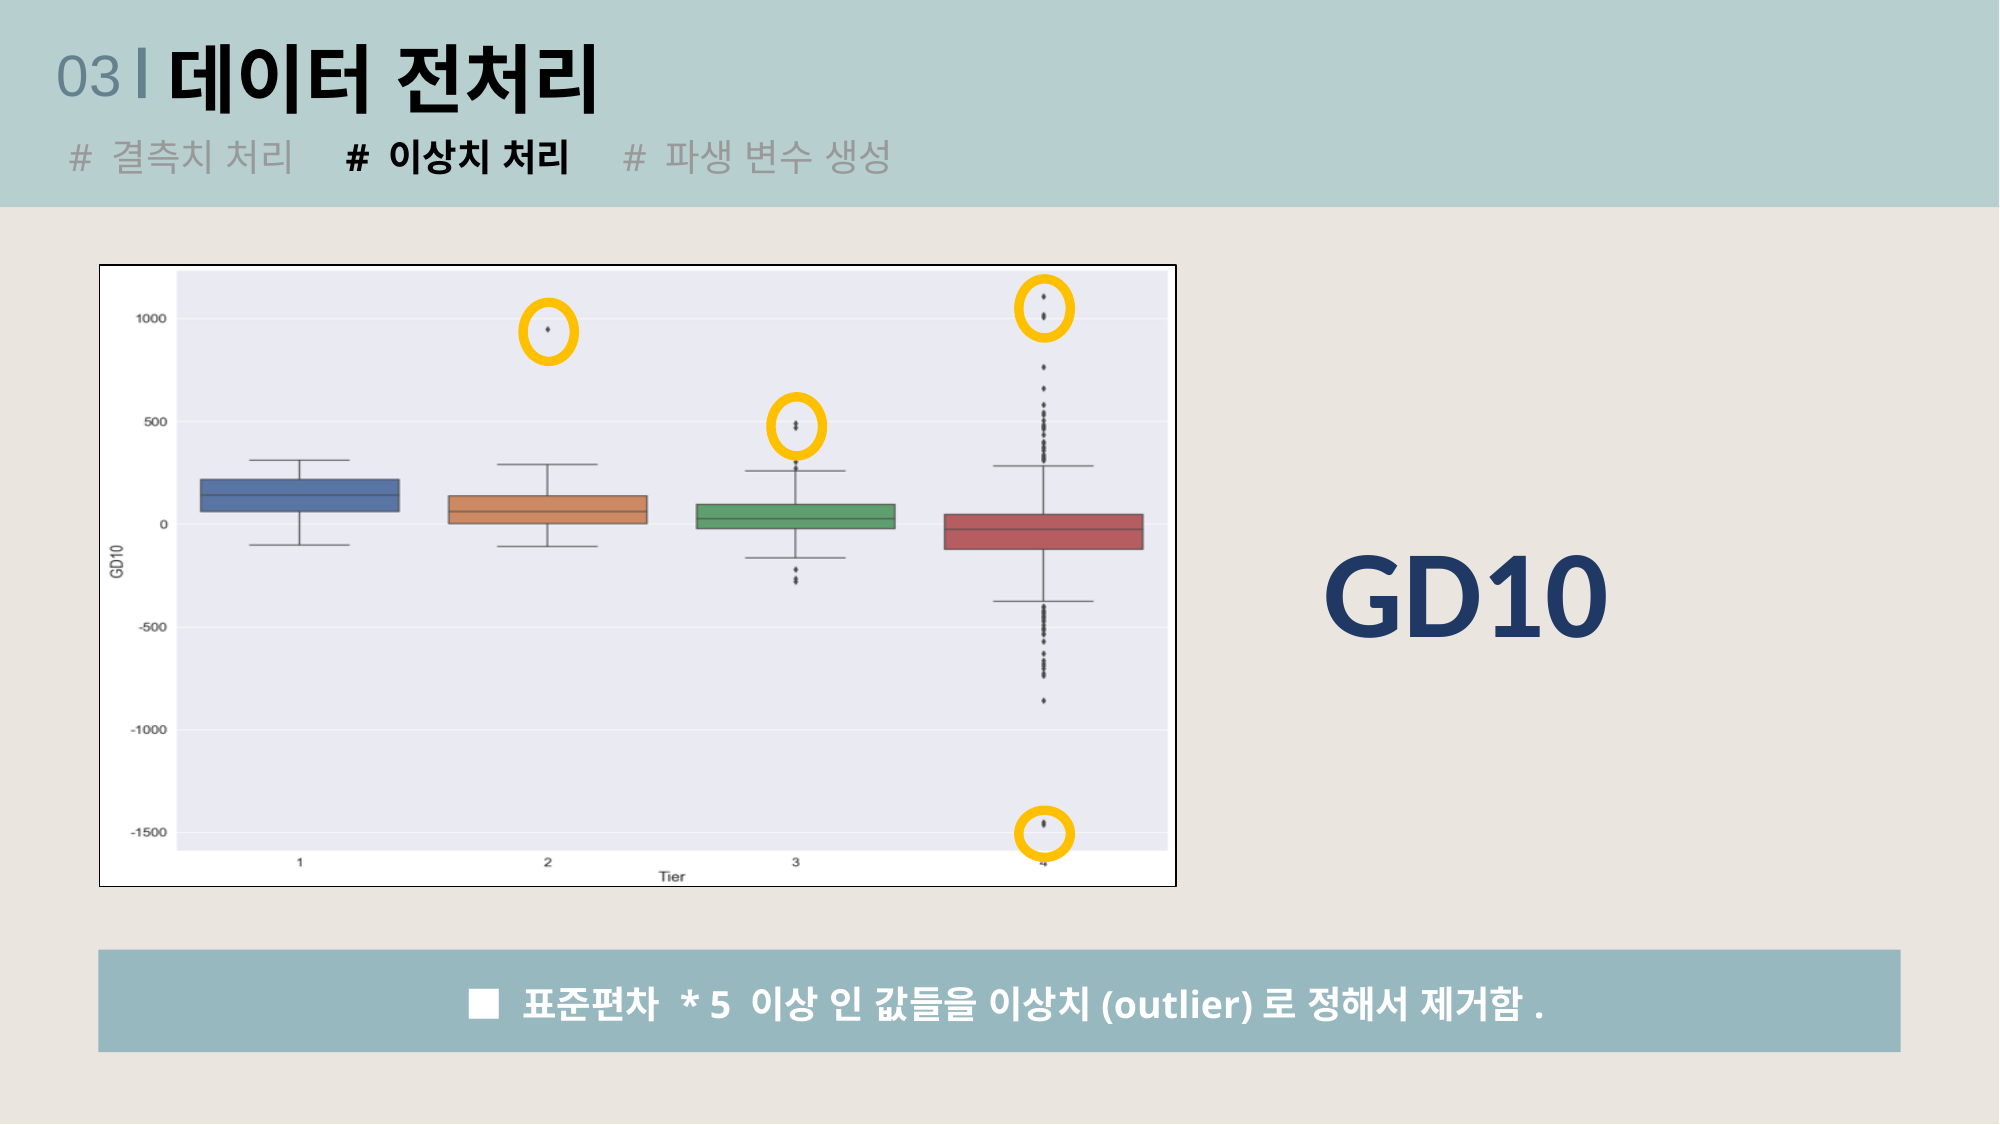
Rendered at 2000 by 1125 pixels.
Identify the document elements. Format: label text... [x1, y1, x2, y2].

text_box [99, 265, 1176, 887]
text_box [97, 949, 1902, 1053]
text_box # 결측치 처리 # 이상치 처리 # 파생 변수 생성 [53, 125, 1311, 172]
text_box GD10 [1247, 497, 1686, 644]
text_box [0, 0, 2000, 208]
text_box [41, 24, 788, 117]
